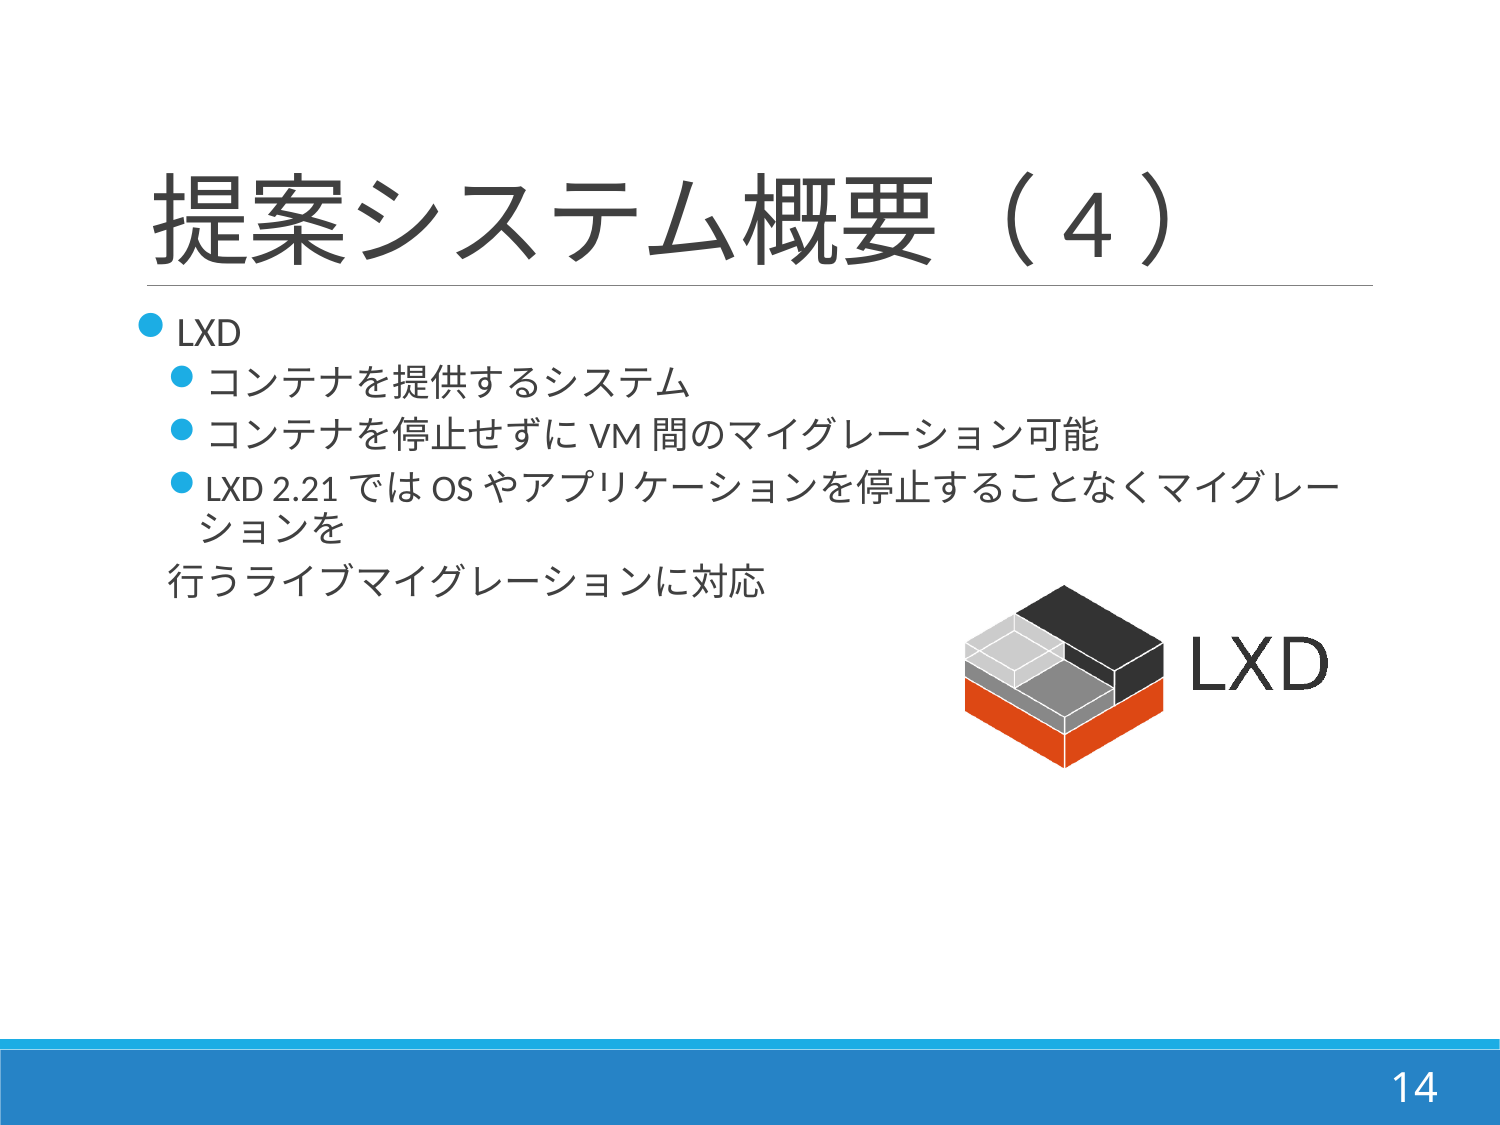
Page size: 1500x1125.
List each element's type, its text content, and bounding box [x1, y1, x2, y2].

title 提案システム概要（4） [135, 47, 1373, 285]
slide_number 14 [1291, 1059, 1454, 1120]
picture [963, 582, 1373, 770]
list LXD コンテナを提供するシステム コンテナを停止せずにVM間のマイグレーション可能 LXD 2.21ではOSやアプリケーションを停止することなくマイグレーションを 行うライブマイグレーションに対応 [135, 302, 1373, 963]
